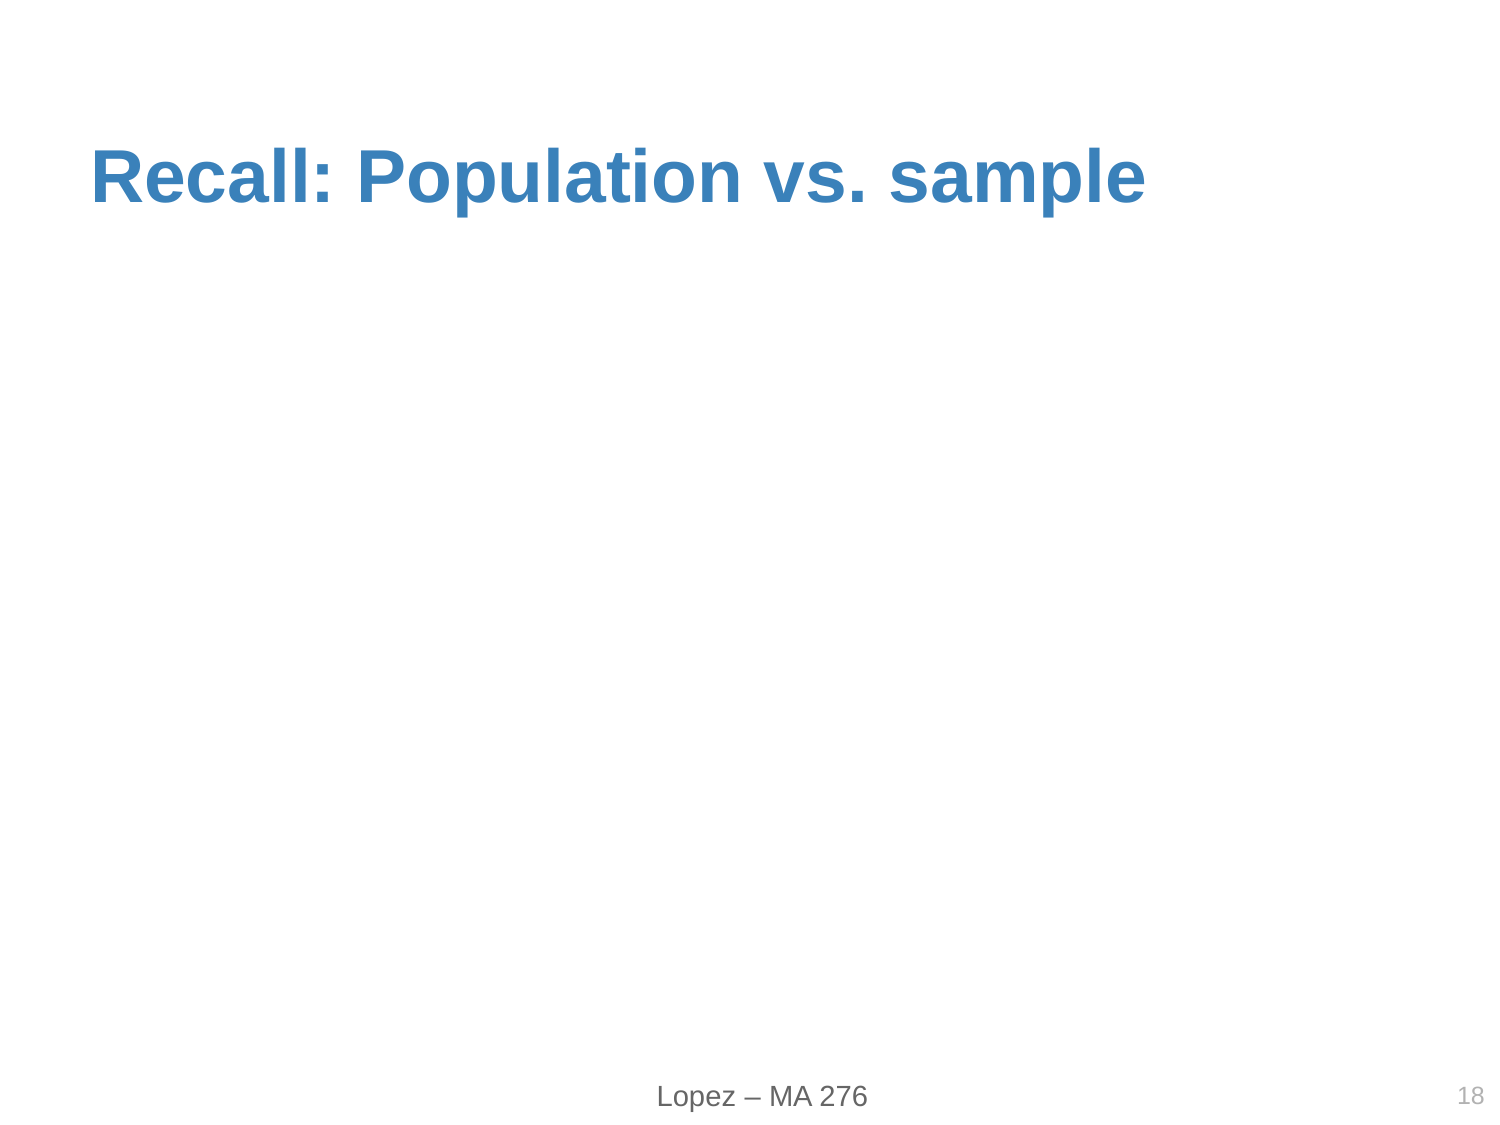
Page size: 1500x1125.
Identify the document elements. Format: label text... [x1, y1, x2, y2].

title Recall: Population vs. sample [75, 45, 1425, 233]
slide_number 17 [1149, 1065, 1500, 1125]
